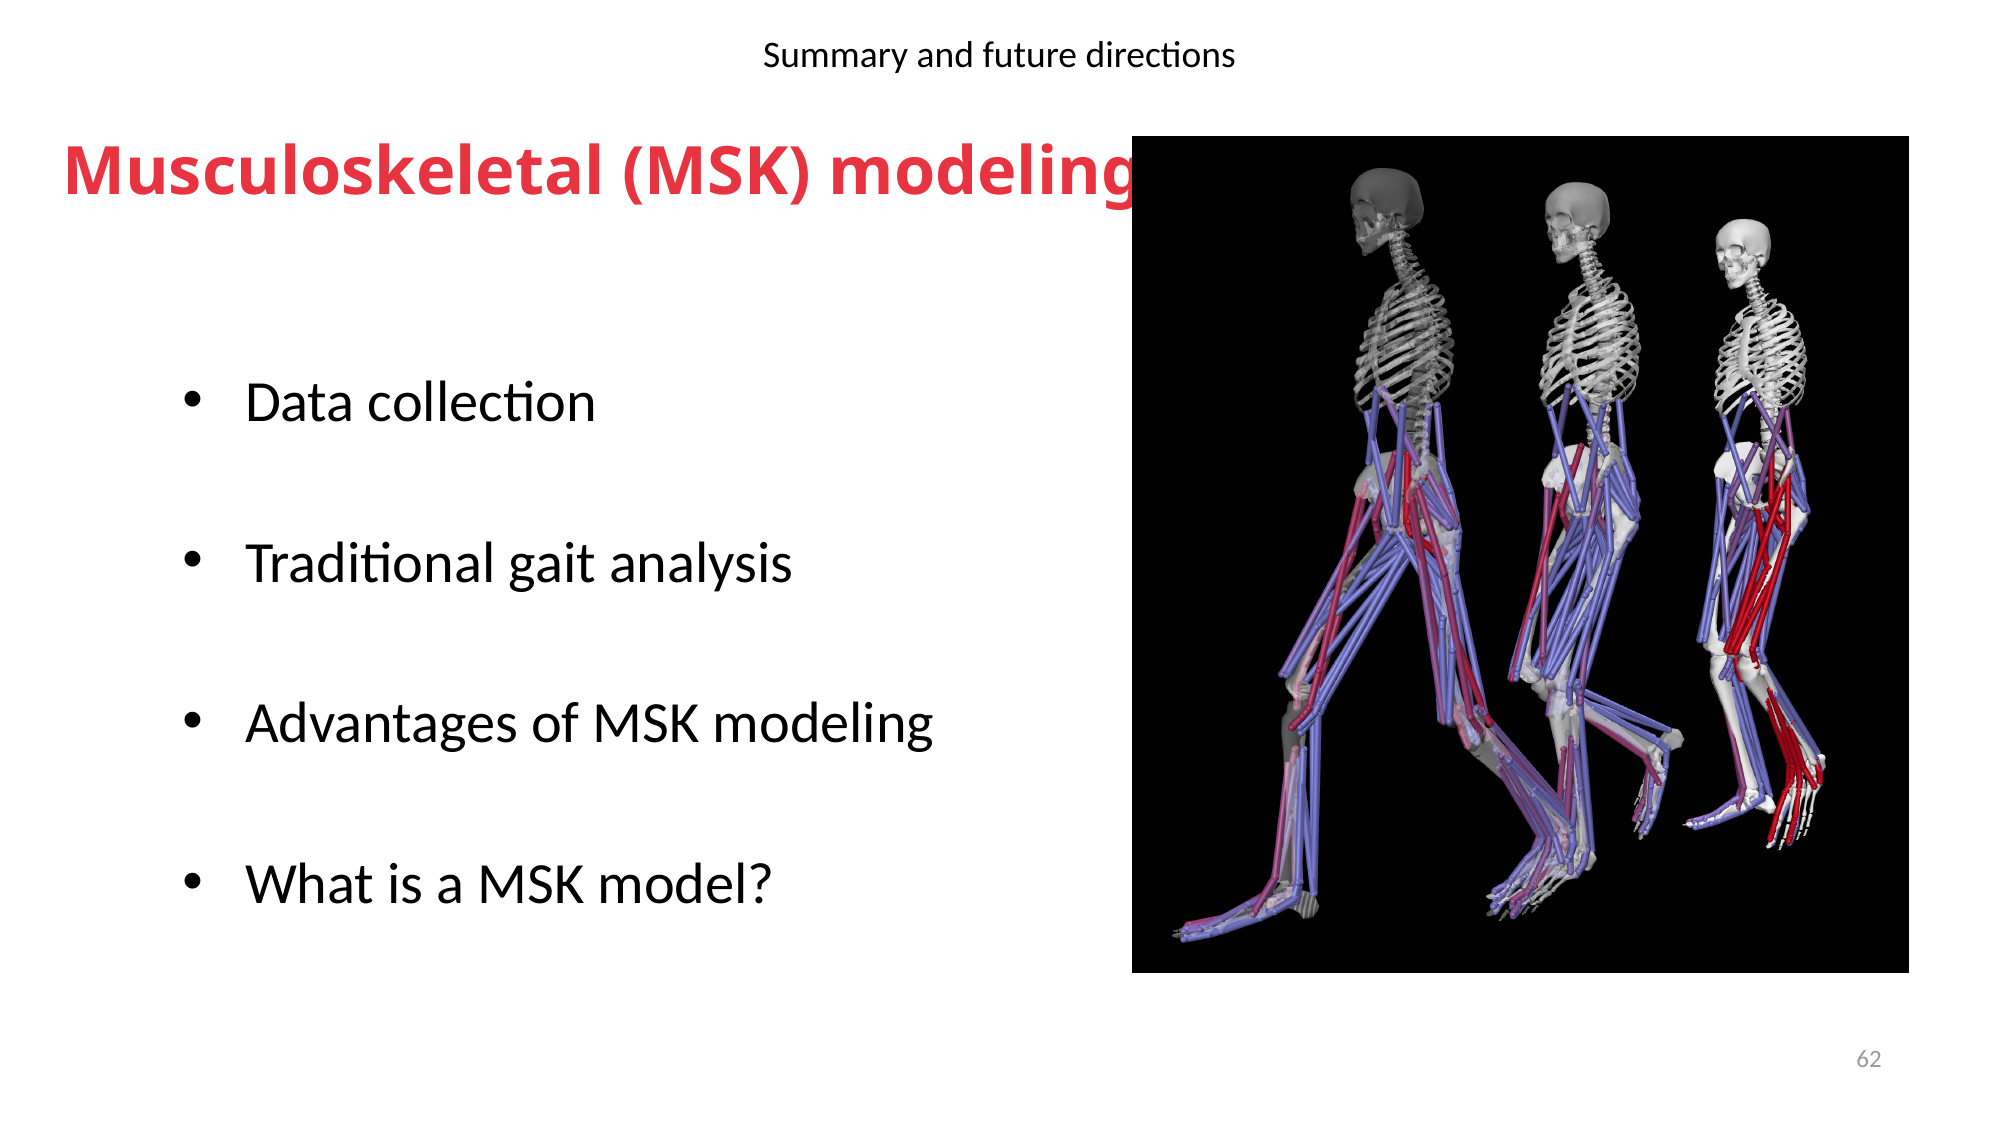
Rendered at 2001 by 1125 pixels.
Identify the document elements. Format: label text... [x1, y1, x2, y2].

picture [1132, 136, 1909, 973]
list Data collection Traditional gait analysis Advantages of MSK modeling What is a MSK model? [167, 285, 1029, 948]
title Musculoskeletal (MSK) modeling [47, 120, 1376, 286]
slide_number 62 [1375, 1042, 1882, 1103]
text_box Summary and future directions [335, 22, 1665, 83]
